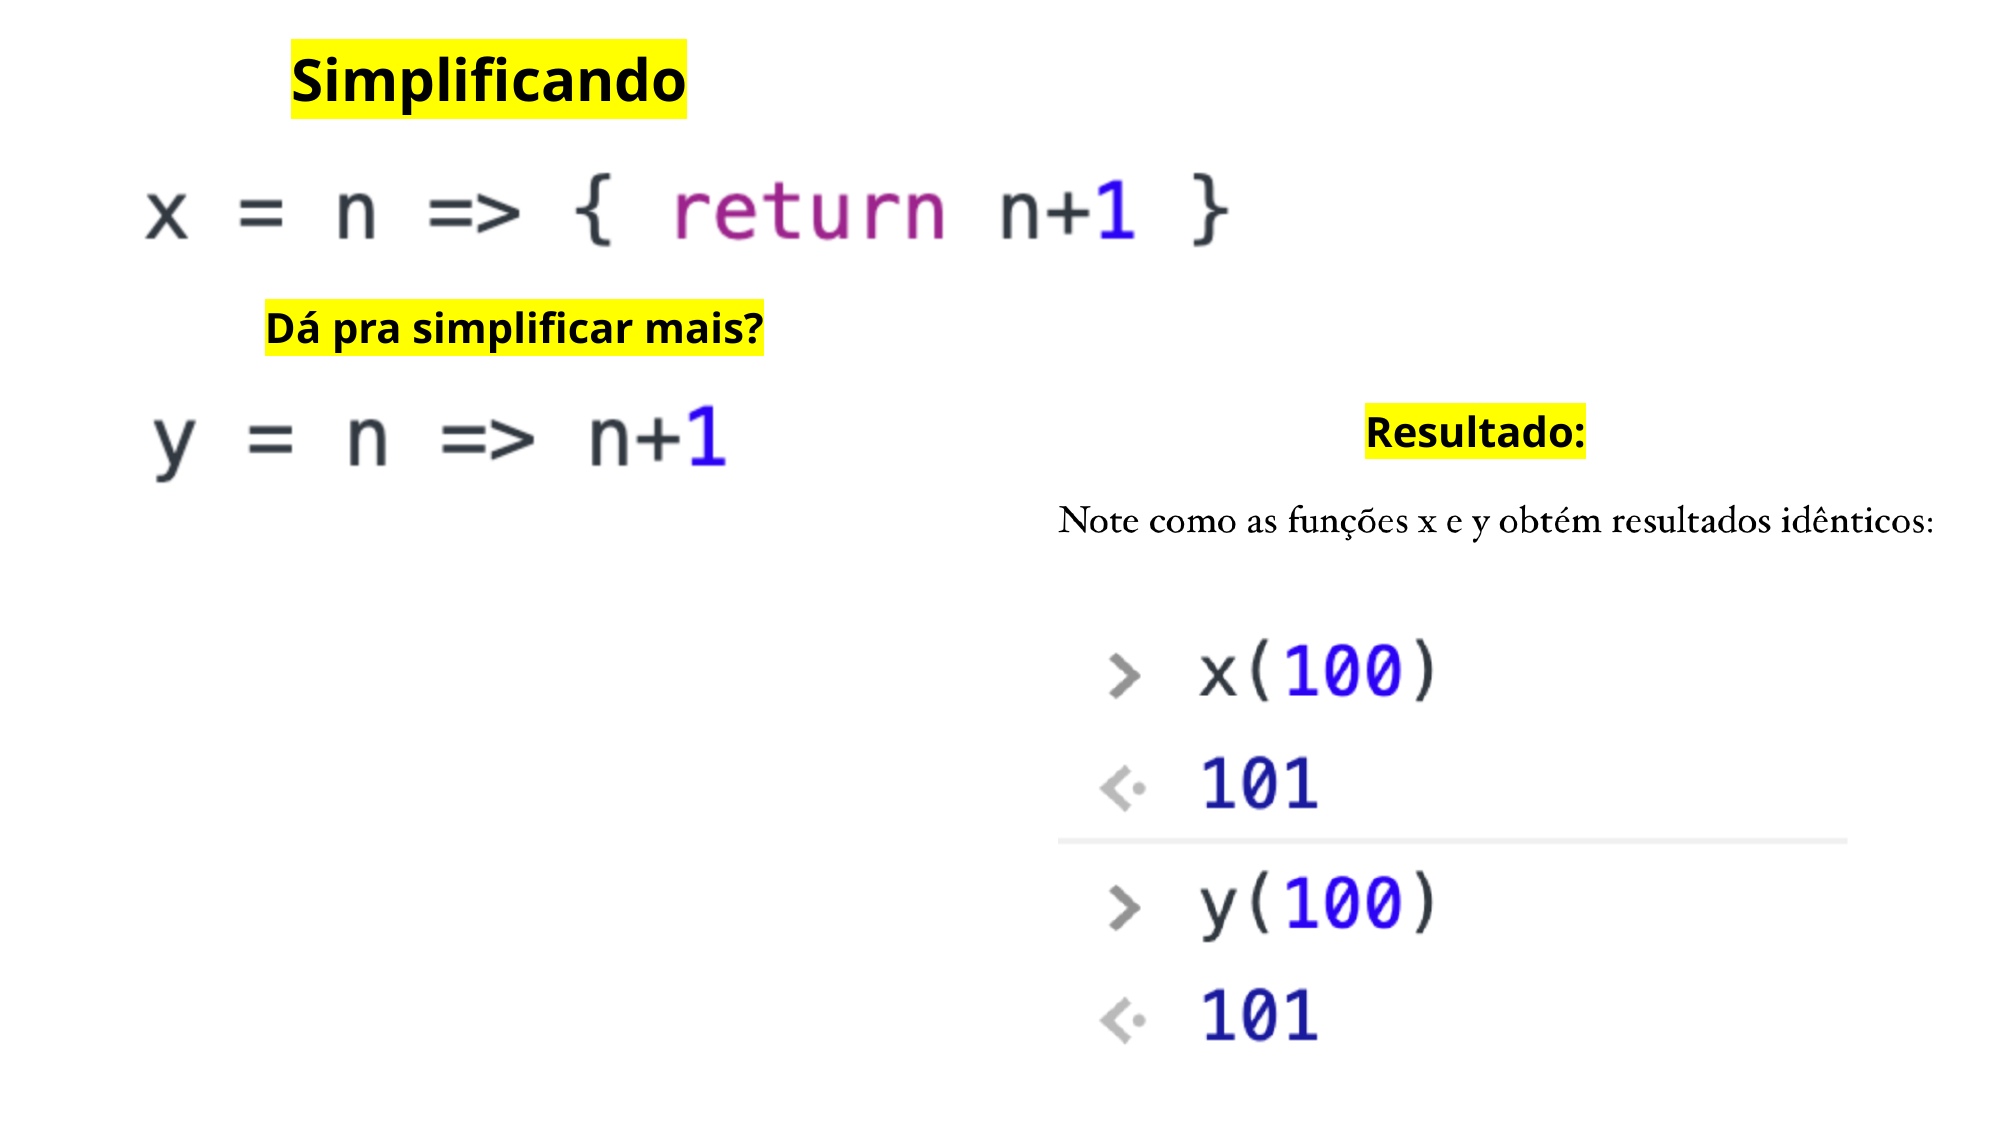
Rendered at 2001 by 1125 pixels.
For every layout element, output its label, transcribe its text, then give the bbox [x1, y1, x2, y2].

text_box Resultado: [1350, 398, 1601, 454]
picture [999, 454, 1981, 1095]
text_box Simplificando [276, 35, 702, 121]
picture [0, 347, 886, 561]
picture [52, 125, 1329, 301]
text_box Dá pra simplificar mais? [250, 301, 779, 347]
